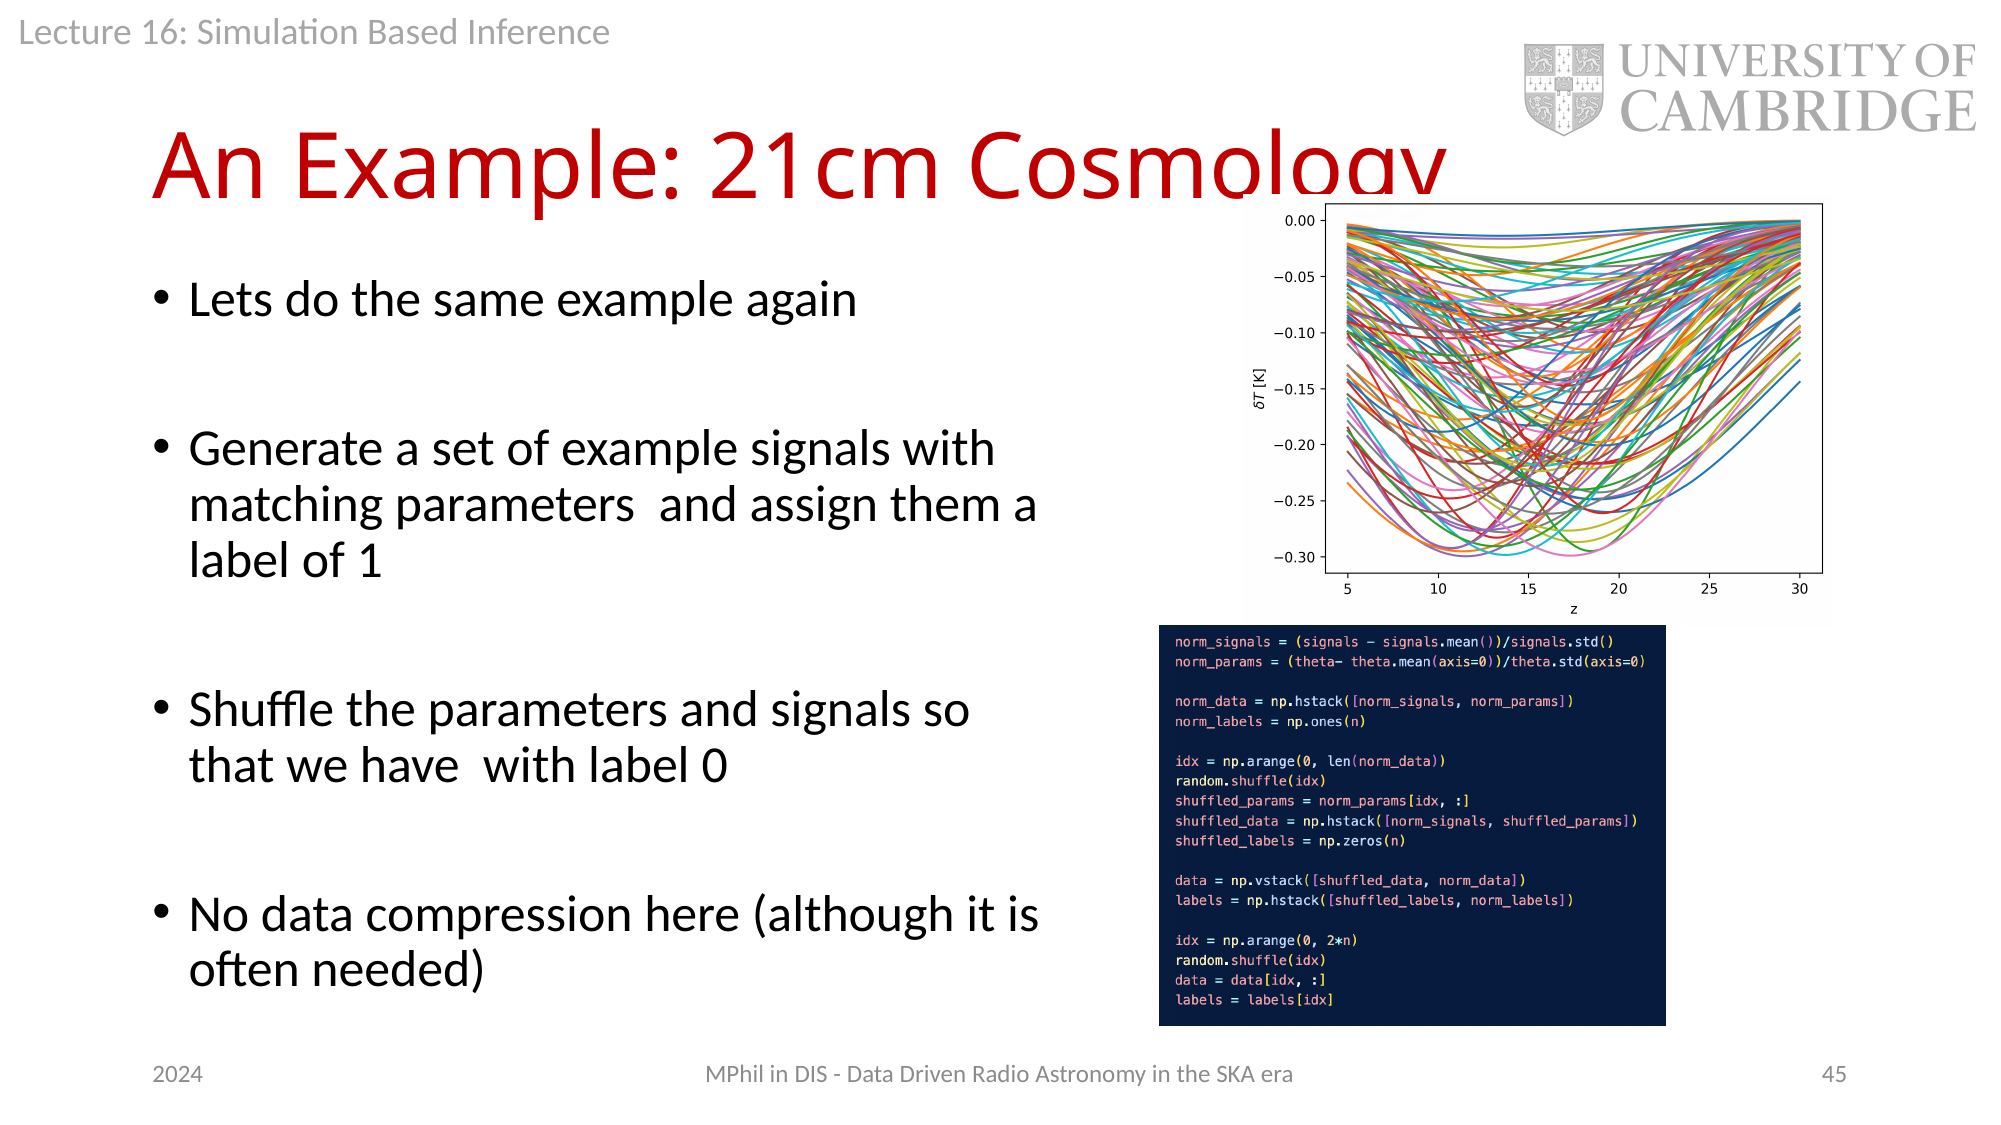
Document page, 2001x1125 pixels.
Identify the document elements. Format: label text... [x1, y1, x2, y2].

slide_number 45 [1412, 1042, 1863, 1103]
footer MPhil in DIS - Data Driven Radio Astronomy in the SKA era [662, 1042, 1338, 1103]
picture [1159, 194, 1832, 1026]
title An Example: 21cm Cosmology [137, 59, 1863, 278]
slide_number 2024 [137, 1042, 588, 1103]
